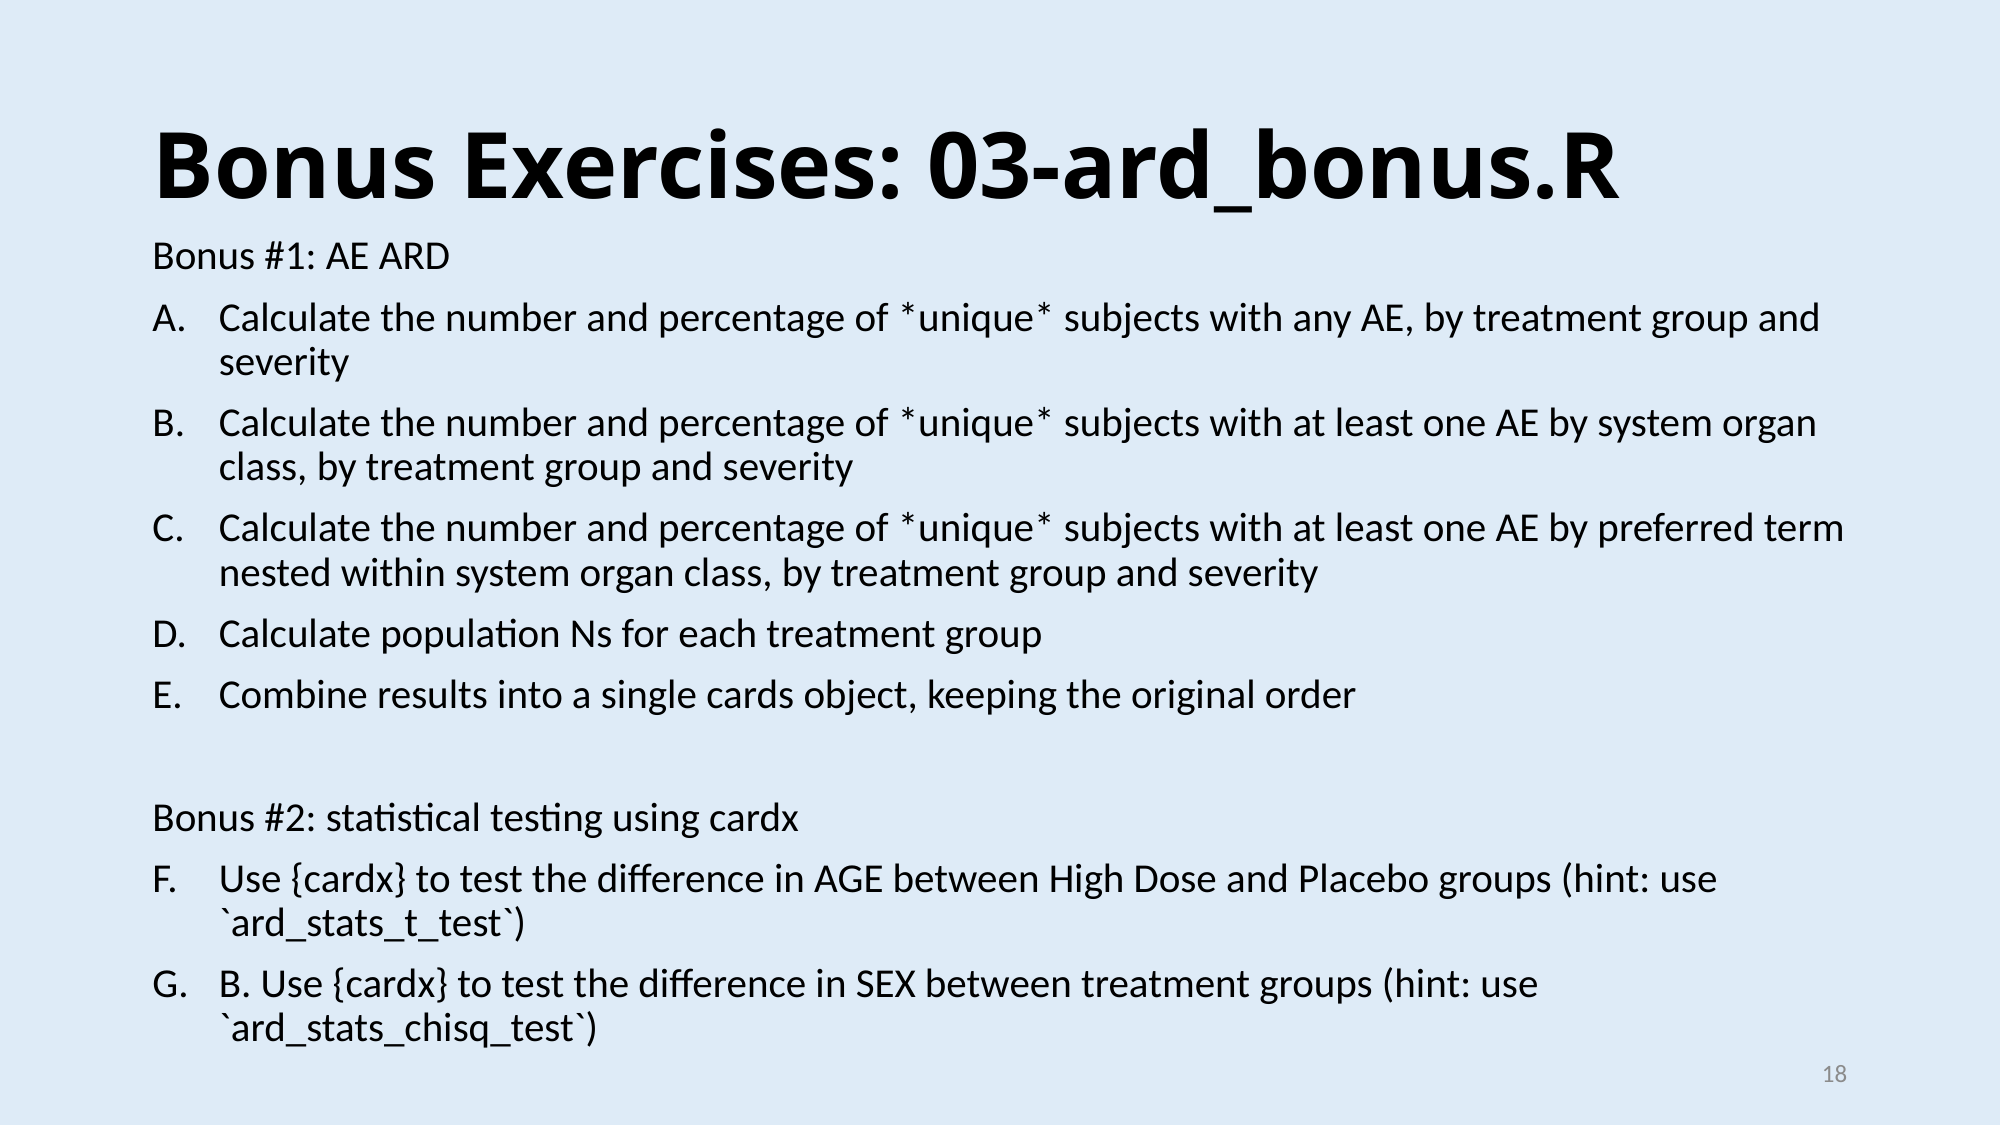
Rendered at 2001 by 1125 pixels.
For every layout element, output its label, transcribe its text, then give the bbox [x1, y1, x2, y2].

title Bonus Exercises: 03-ard_bonus.R [137, 59, 1863, 227]
slide_number 18 [1412, 1042, 1863, 1103]
list Bonus #1: AE ARD Calculate the number and percentage of *unique* subjects with any AE, by treatment group and severity Calculate the number and percentage of *unique* subjects with at least one AE by system organ class, by treatment group and severity Calculate the number and percentage of *unique* subjects with at least one AE by preferred term nested within system organ class, by treatment group and severity Calculate population Ns for each treatment group Combine results into a single cards object, keeping the original order Bonus #2: statistical testing using cardx Use {cardx} to test the difference in AGE between High Dose and Placebo groups (hint: use `ard_stats_t_test`) B. Use {cardx} to test the difference in SEX between treatment groups (hint: use `ard_stats_chisq_test`) [137, 227, 1863, 1066]
